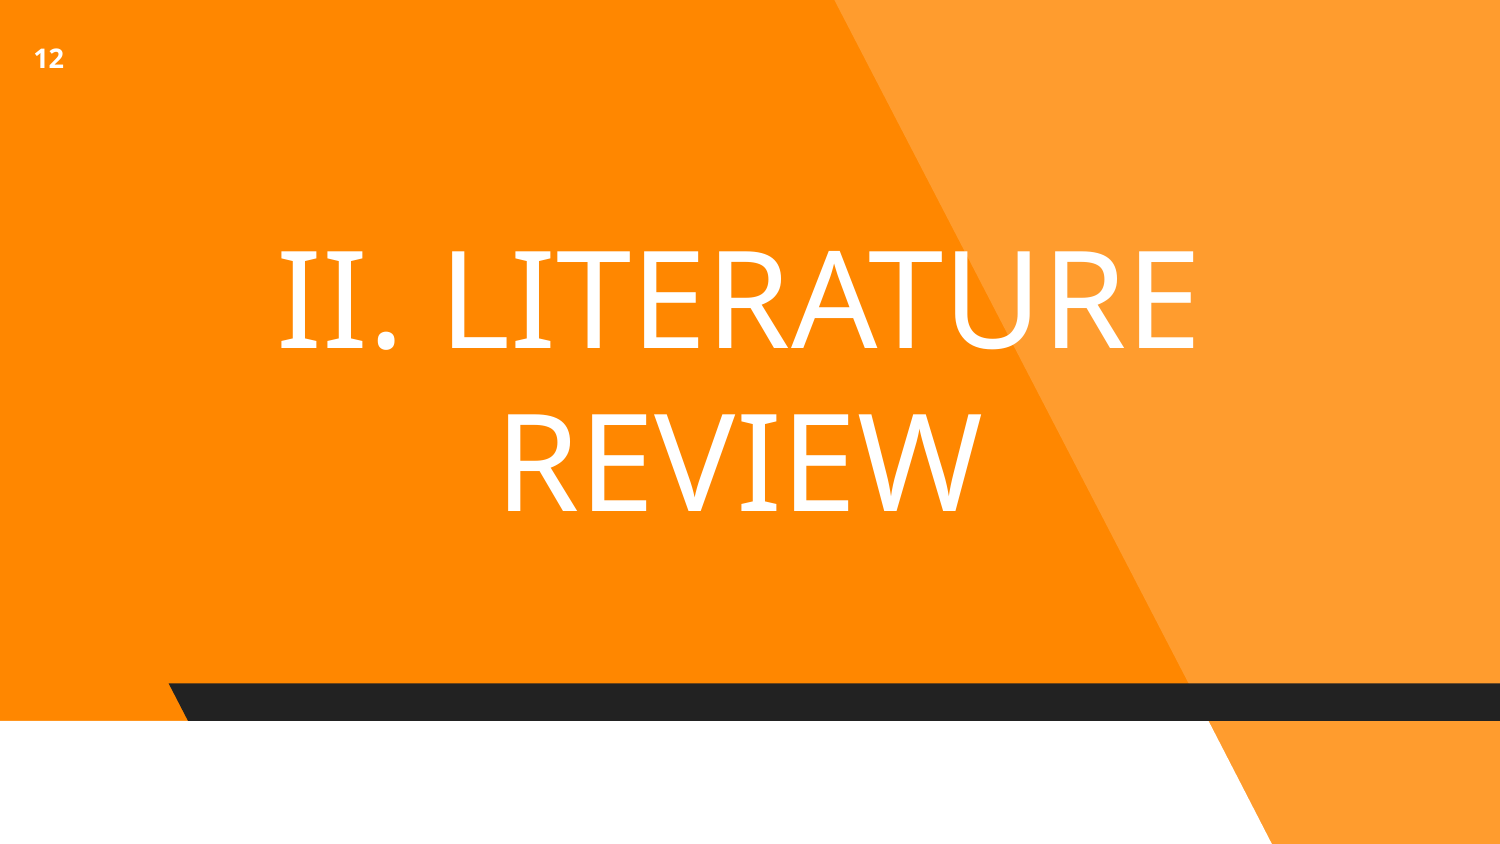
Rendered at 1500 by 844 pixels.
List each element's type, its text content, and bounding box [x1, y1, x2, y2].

slide_number 12 [0, 0, 98, 121]
title II. LITERATURE REVIEW [171, 209, 1308, 553]
